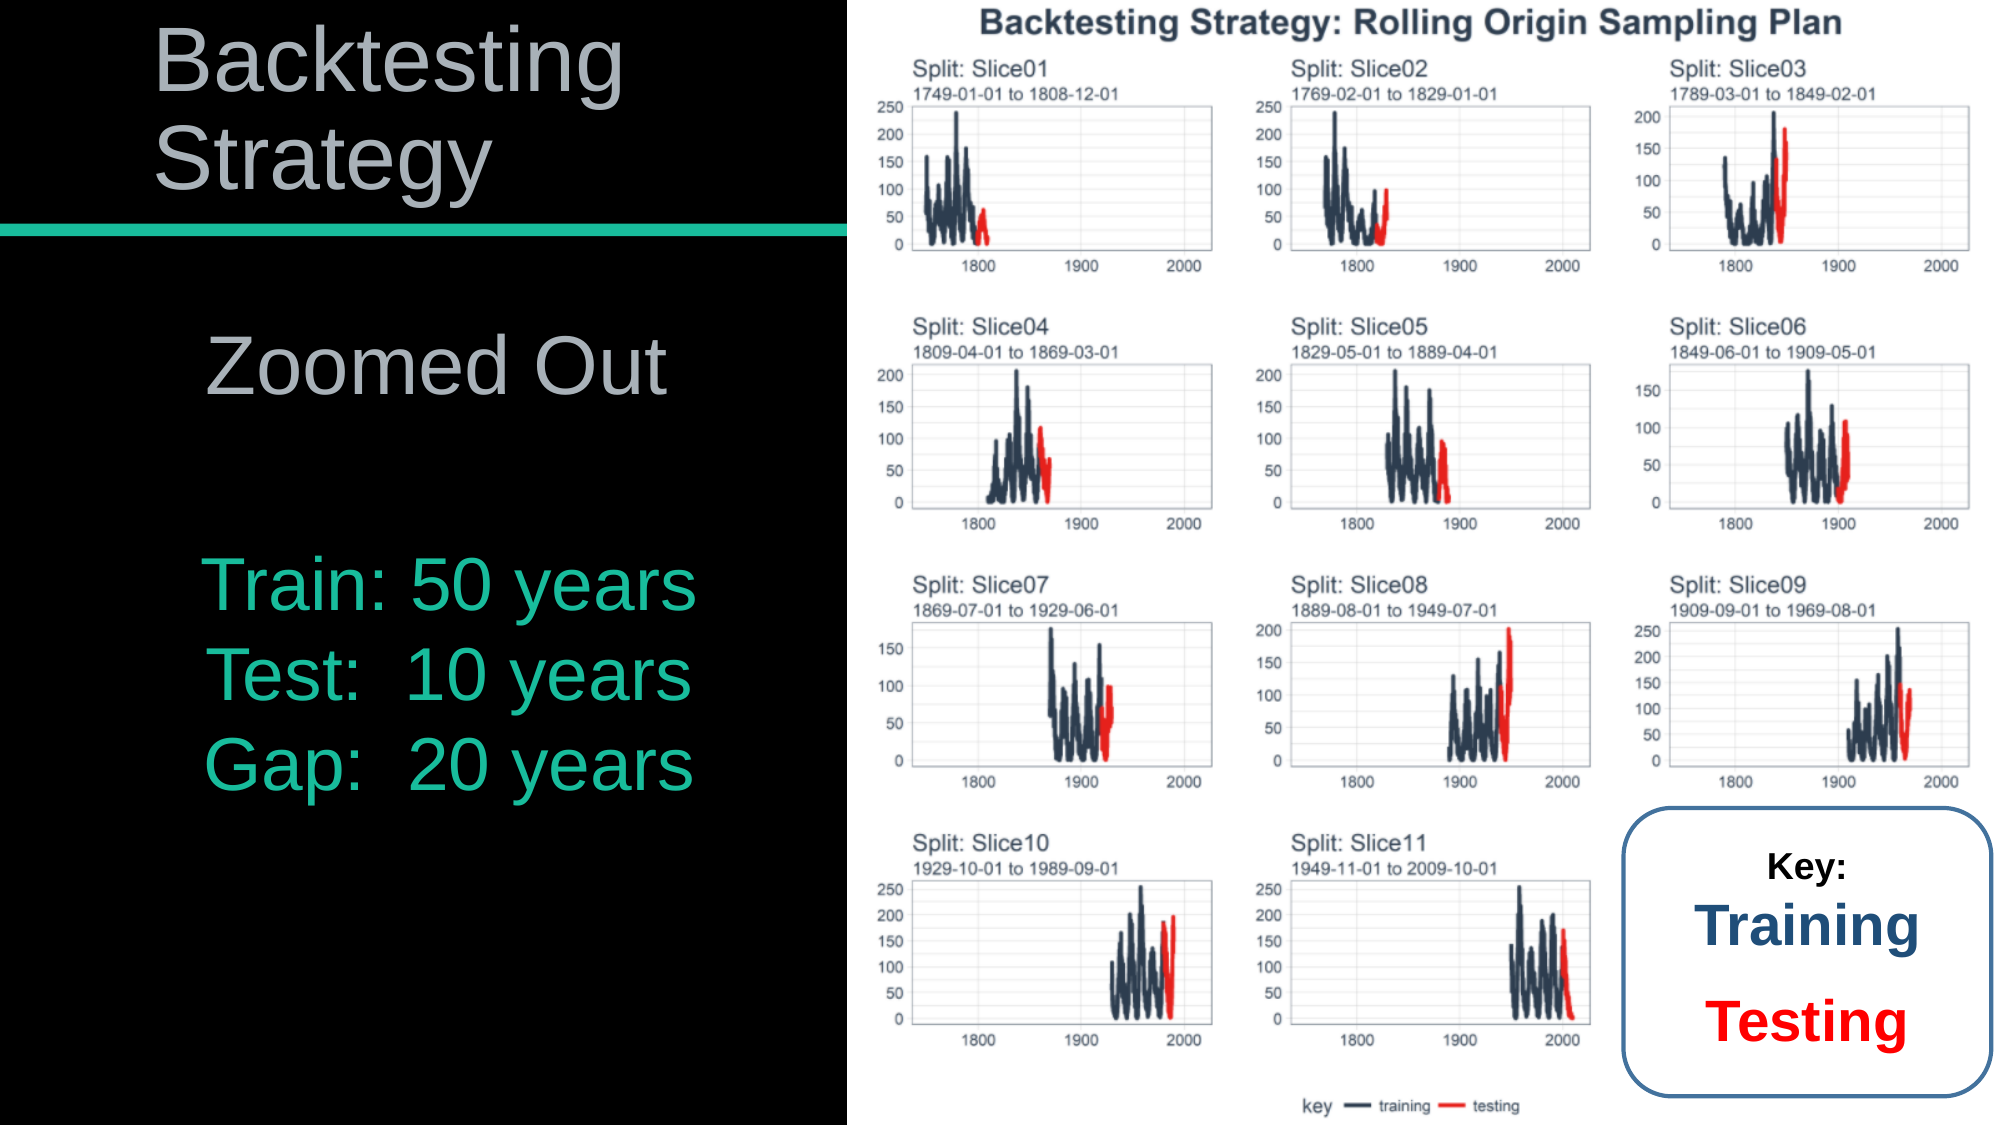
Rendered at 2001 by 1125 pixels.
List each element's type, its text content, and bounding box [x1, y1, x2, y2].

title Backtesting Strategy [137, 23, 842, 199]
picture [847, 0, 2000, 1125]
list Zoomed Out [21, 307, 823, 528]
text_box Train: 50 years Test: 10 years Gap: 20 years [0, 528, 842, 814]
